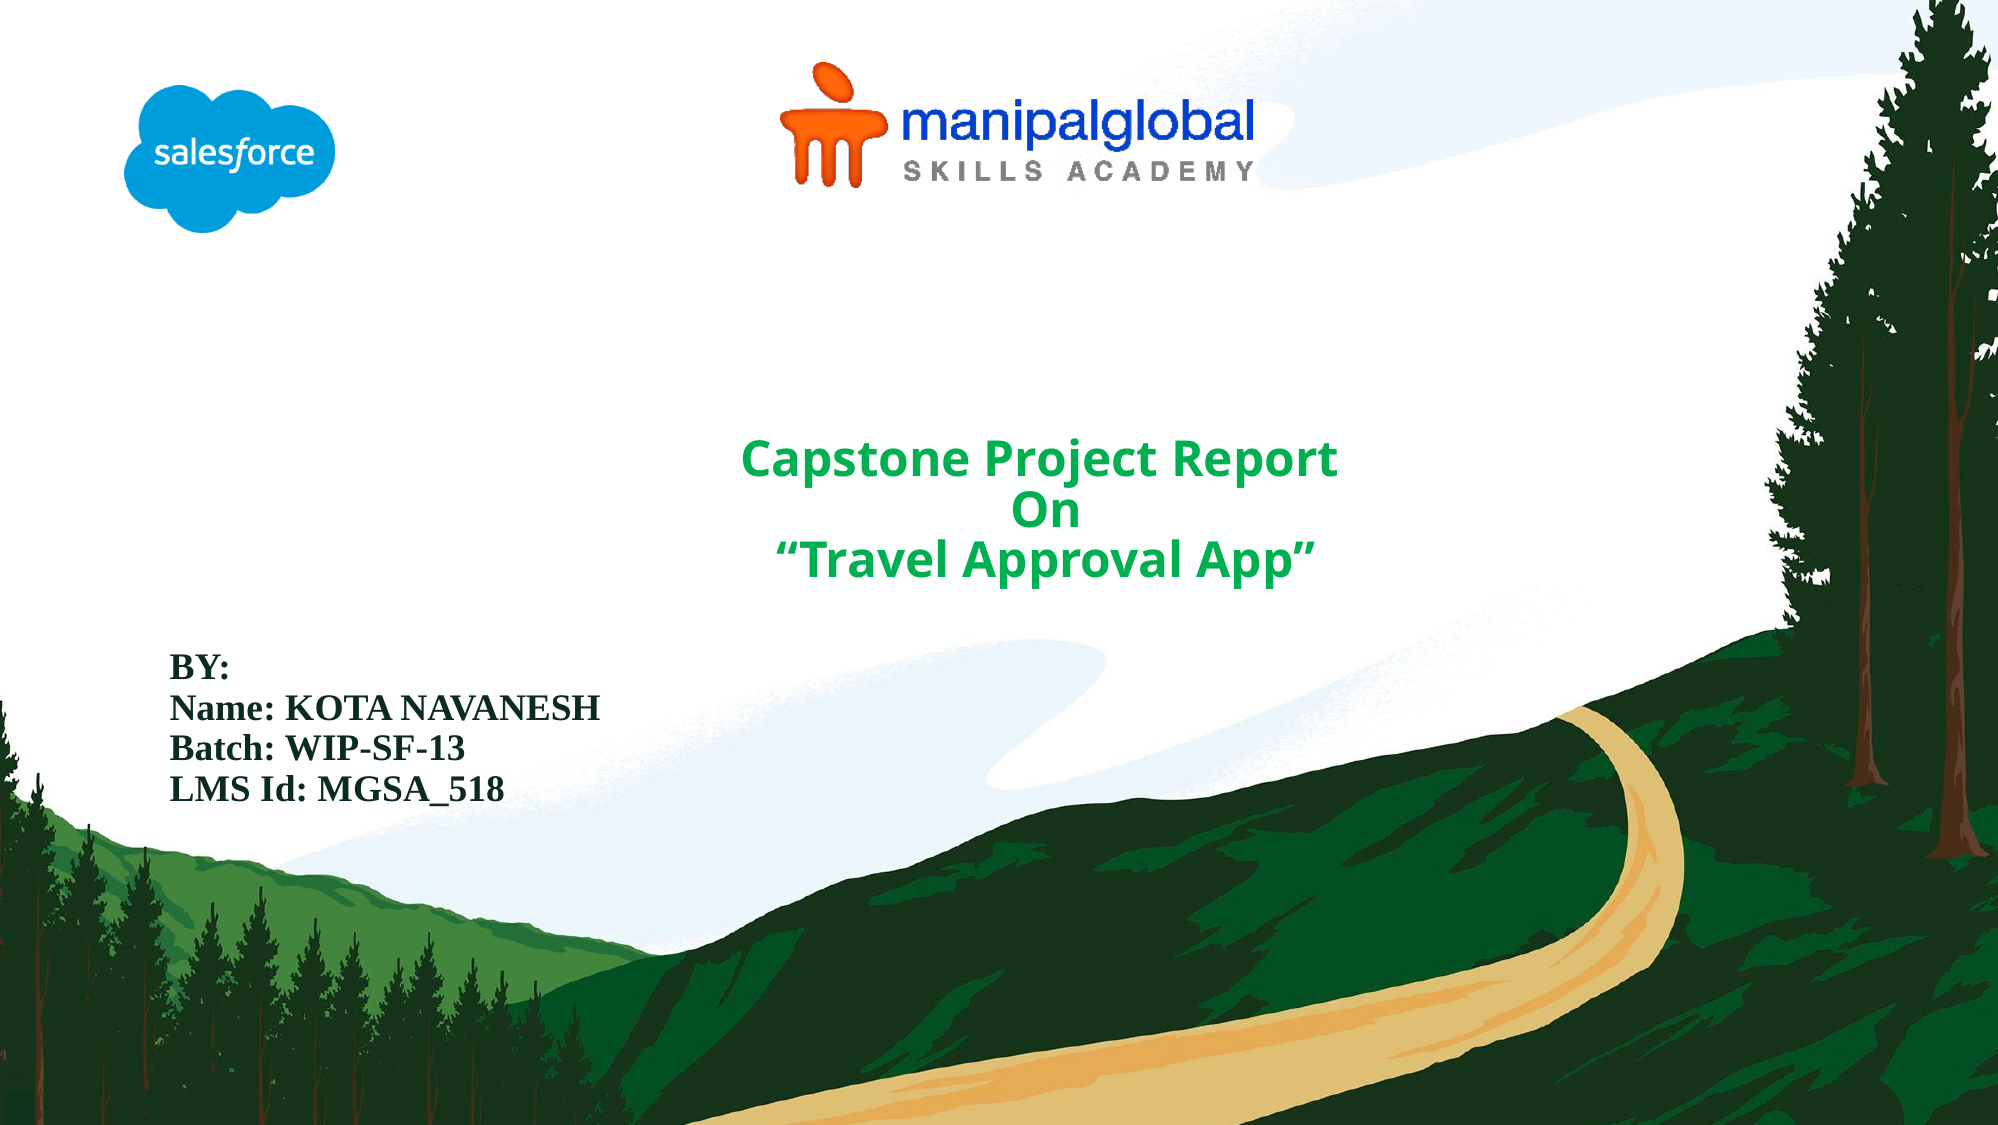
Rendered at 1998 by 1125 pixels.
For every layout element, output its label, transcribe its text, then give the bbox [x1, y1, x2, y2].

picture [0, 0, 1998, 1125]
list BY: Name: KOTA NAVANESH Batch: WIP-SF-13 LMS Id: MGSA_518 [152, 646, 866, 881]
title Capstone Project Report On “Travel Approval App” [481, 433, 1611, 648]
